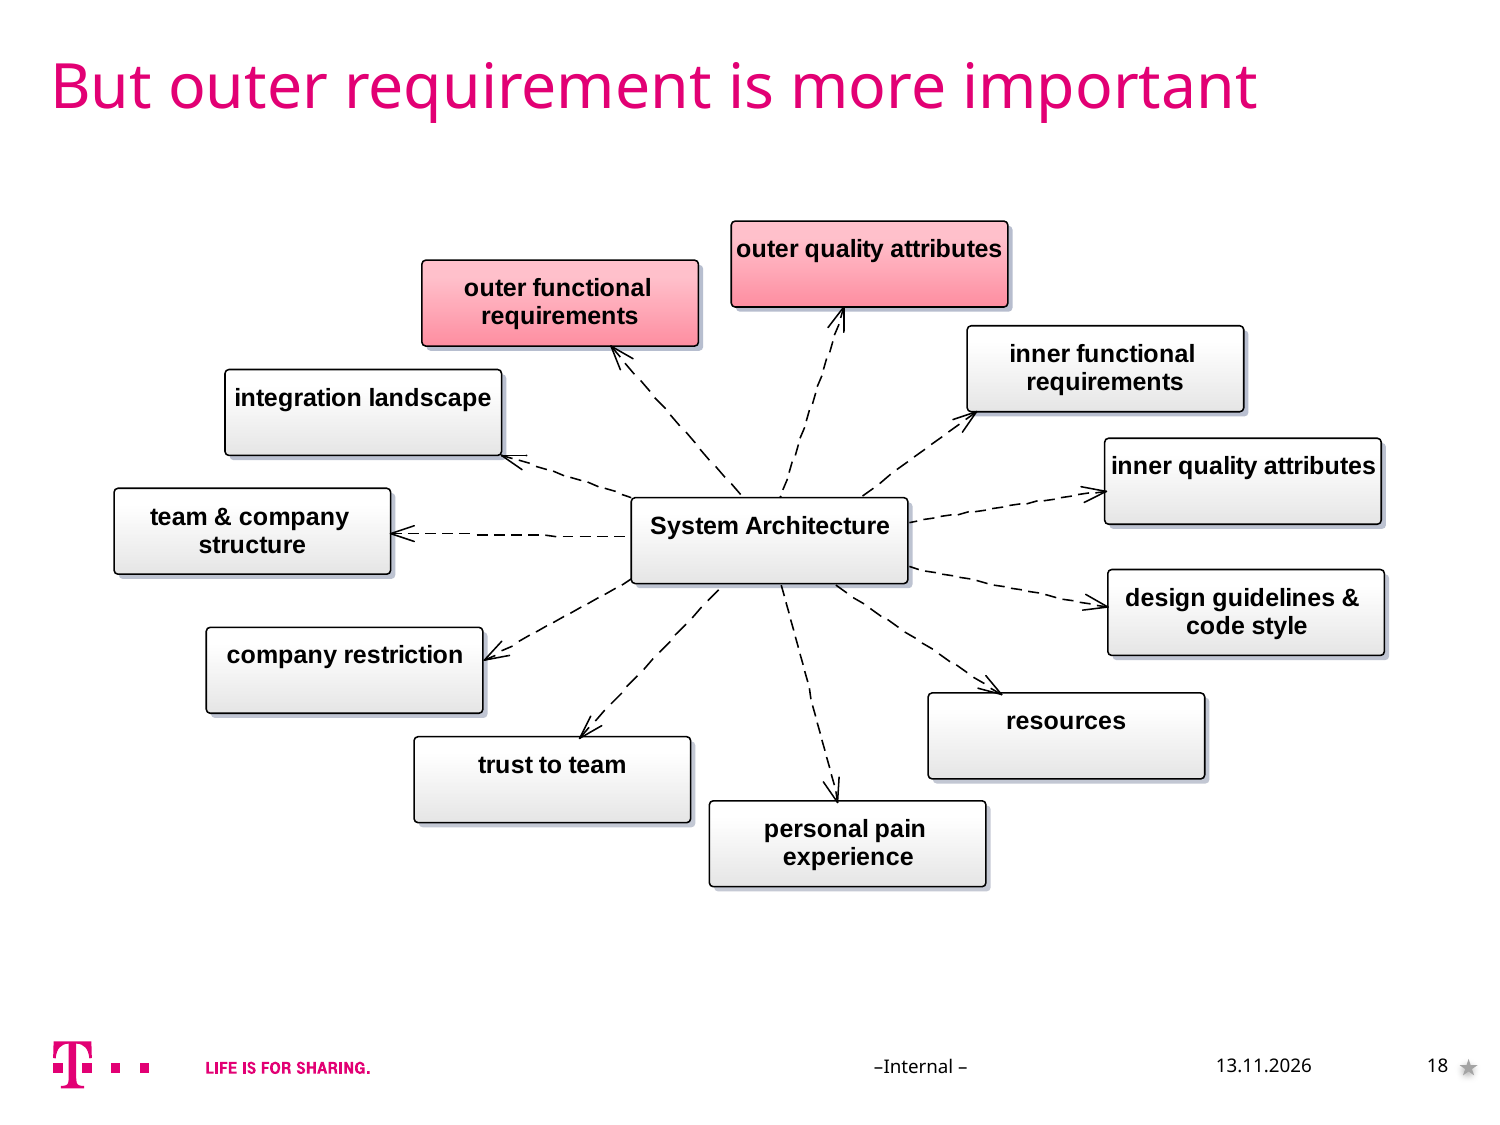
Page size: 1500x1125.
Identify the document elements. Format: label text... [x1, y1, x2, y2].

slide_number 18 [1400, 1054, 1449, 1078]
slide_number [1115, 1054, 1400, 1078]
text_box [1458, 1058, 1479, 1076]
title But outer requirement is more important [49, 54, 1444, 125]
picture [90, 197, 1410, 928]
footer –Internal – [419, 1054, 1093, 1078]
